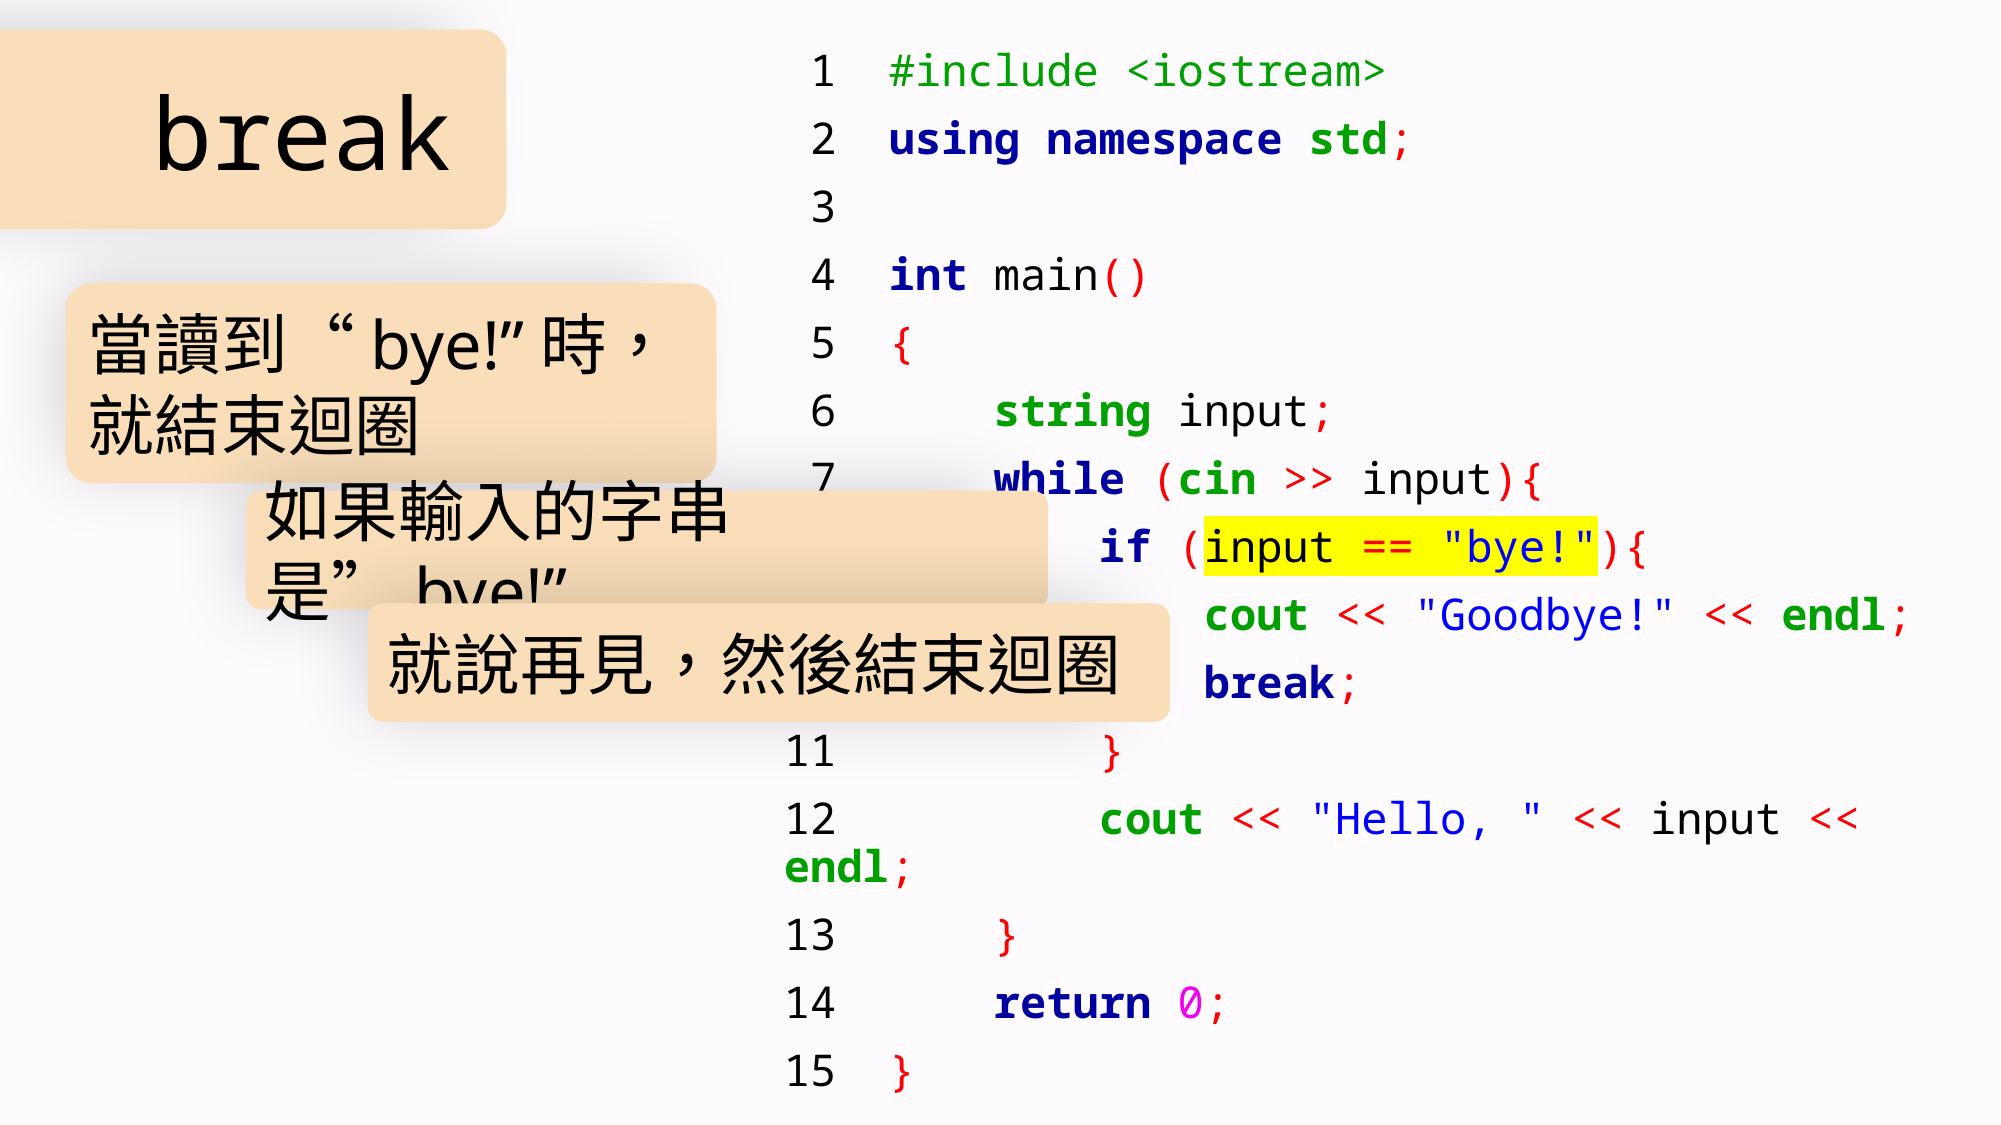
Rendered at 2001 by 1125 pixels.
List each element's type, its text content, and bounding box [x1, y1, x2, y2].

title break [137, 59, 768, 217]
text_box 就說再見，然後結束迴圈 [366, 602, 1171, 723]
text_box 當讀到“bye!”時，就結束迴圈 [64, 282, 718, 485]
text_box [0, 28, 508, 231]
text_box 如果輸入的字串是”bye!” [244, 489, 1050, 611]
list 1 #include <iostream> 2 using namespace std; 3 4 int main() 5 { 6 string input; 7 while (cin >> input){ 8 if (input == "bye!"){ 9 cout << "Goodbye!" << endl; 10 break; 11 } 12 cout << "Hello, " << input << endl; 13 } 14 return 0; 15 } [768, 40, 1954, 1087]
